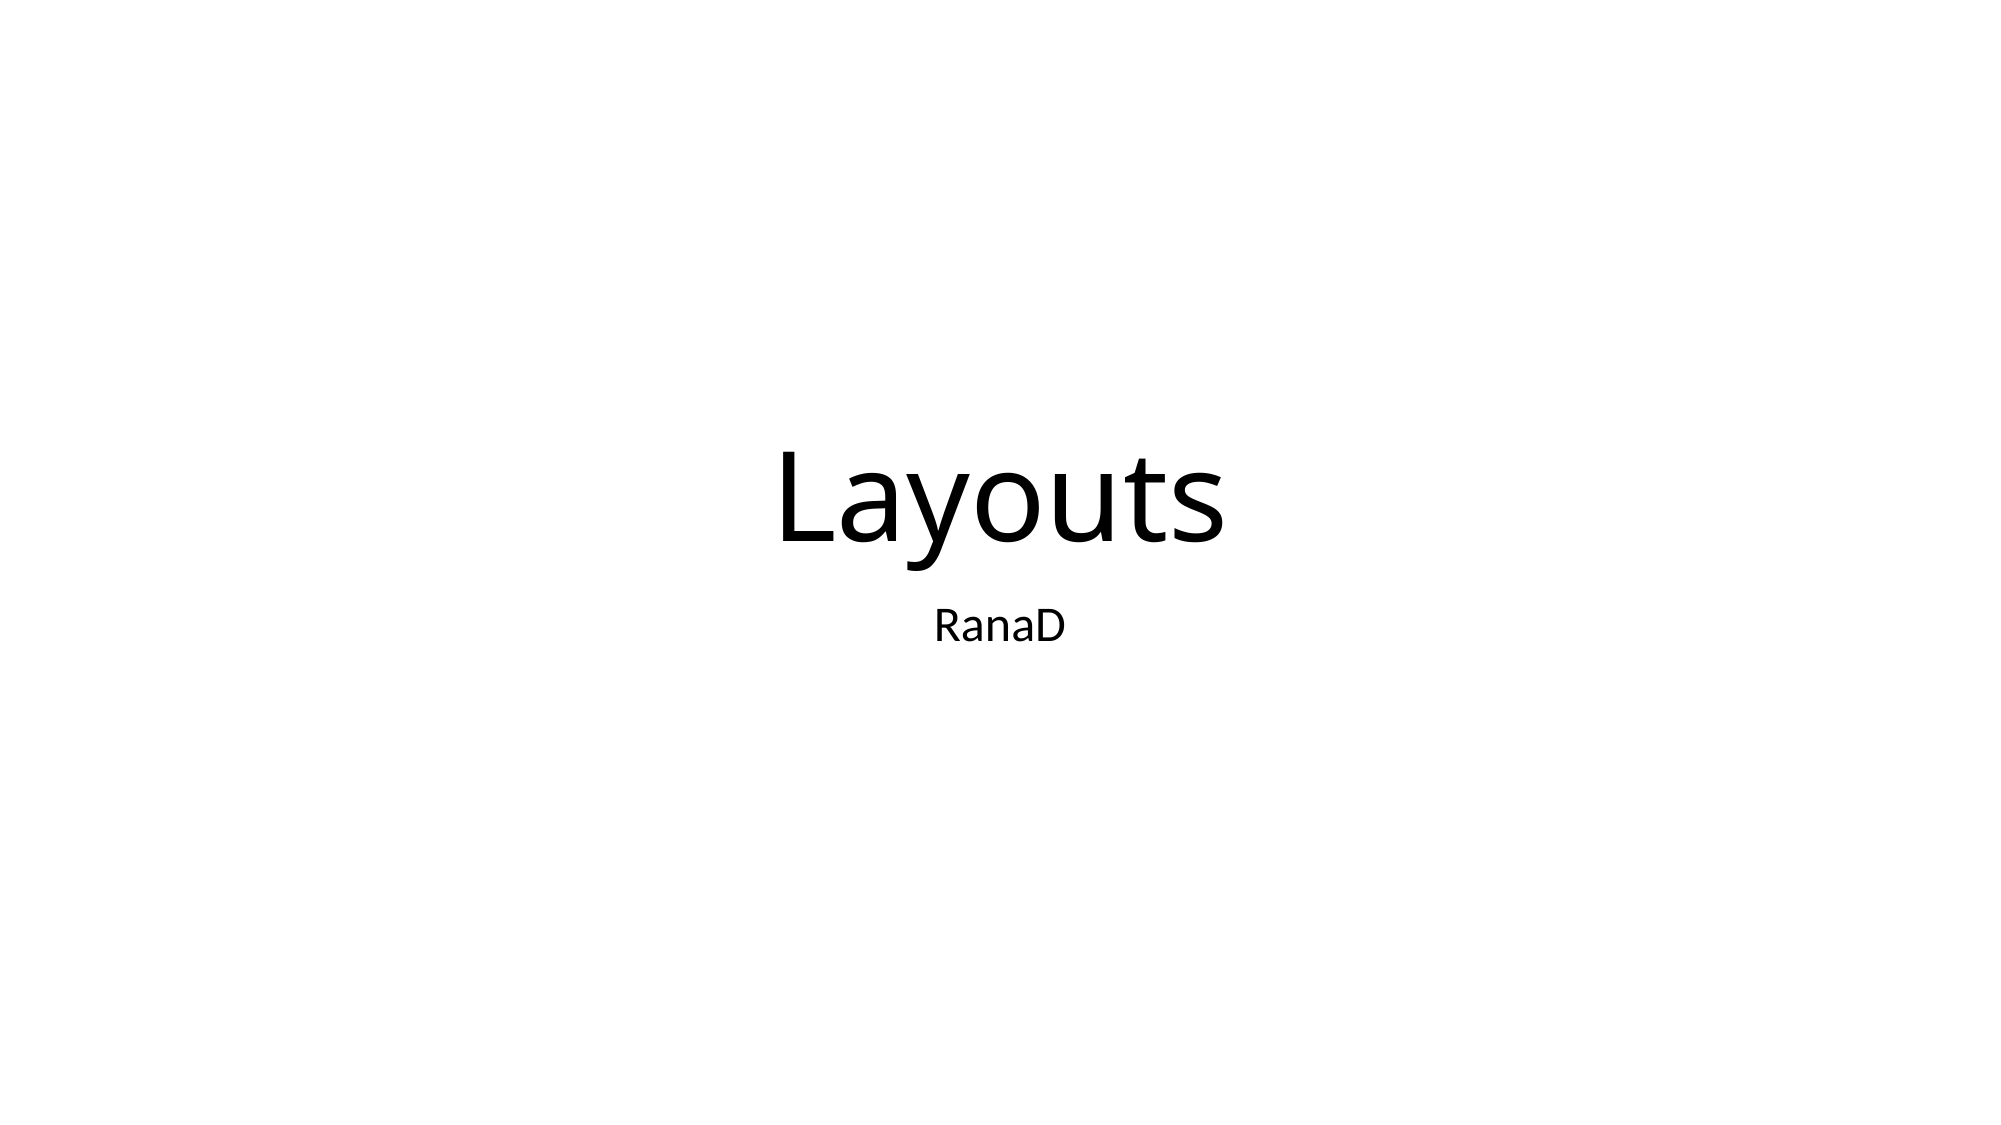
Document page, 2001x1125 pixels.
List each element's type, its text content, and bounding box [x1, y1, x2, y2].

subtitle RanaD [249, 590, 1750, 863]
title Layouts [249, 184, 1750, 576]
